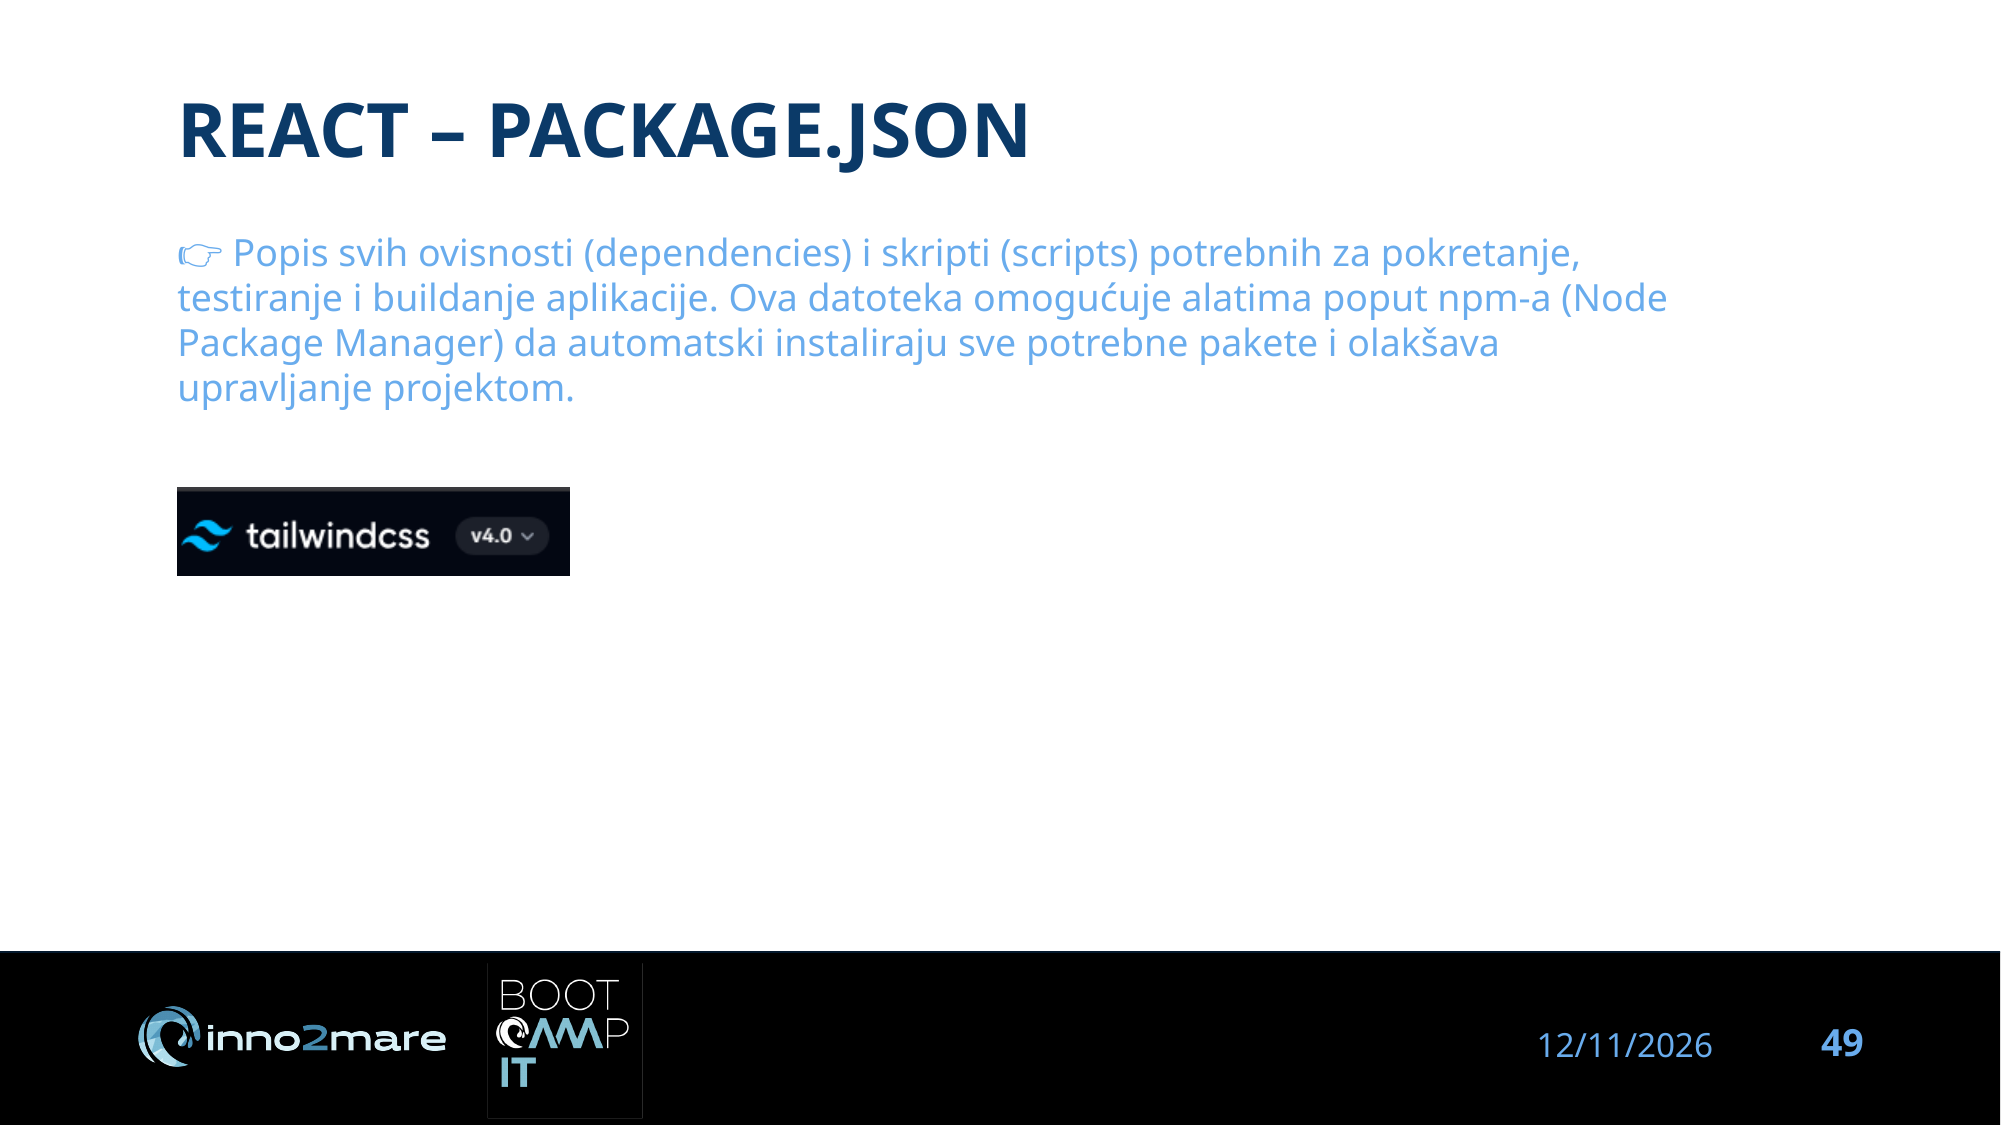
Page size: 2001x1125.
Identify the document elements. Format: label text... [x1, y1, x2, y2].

text_box REACT – package.json [162, 62, 1888, 203]
picture [177, 487, 570, 576]
text_box 👉 Popis svih ovisnosti (dependencies) i skripti (scripts) potrebnih za pokretanje, testiranje i buildanje aplikacije. Ova datoteka omogućuje alatima poput npm-a (Node Package Manager) da automatski instaliraju sve potrebne pakete i olakšava upravljanje projektom. [162, 221, 1702, 417]
picture [138, 957, 690, 1124]
